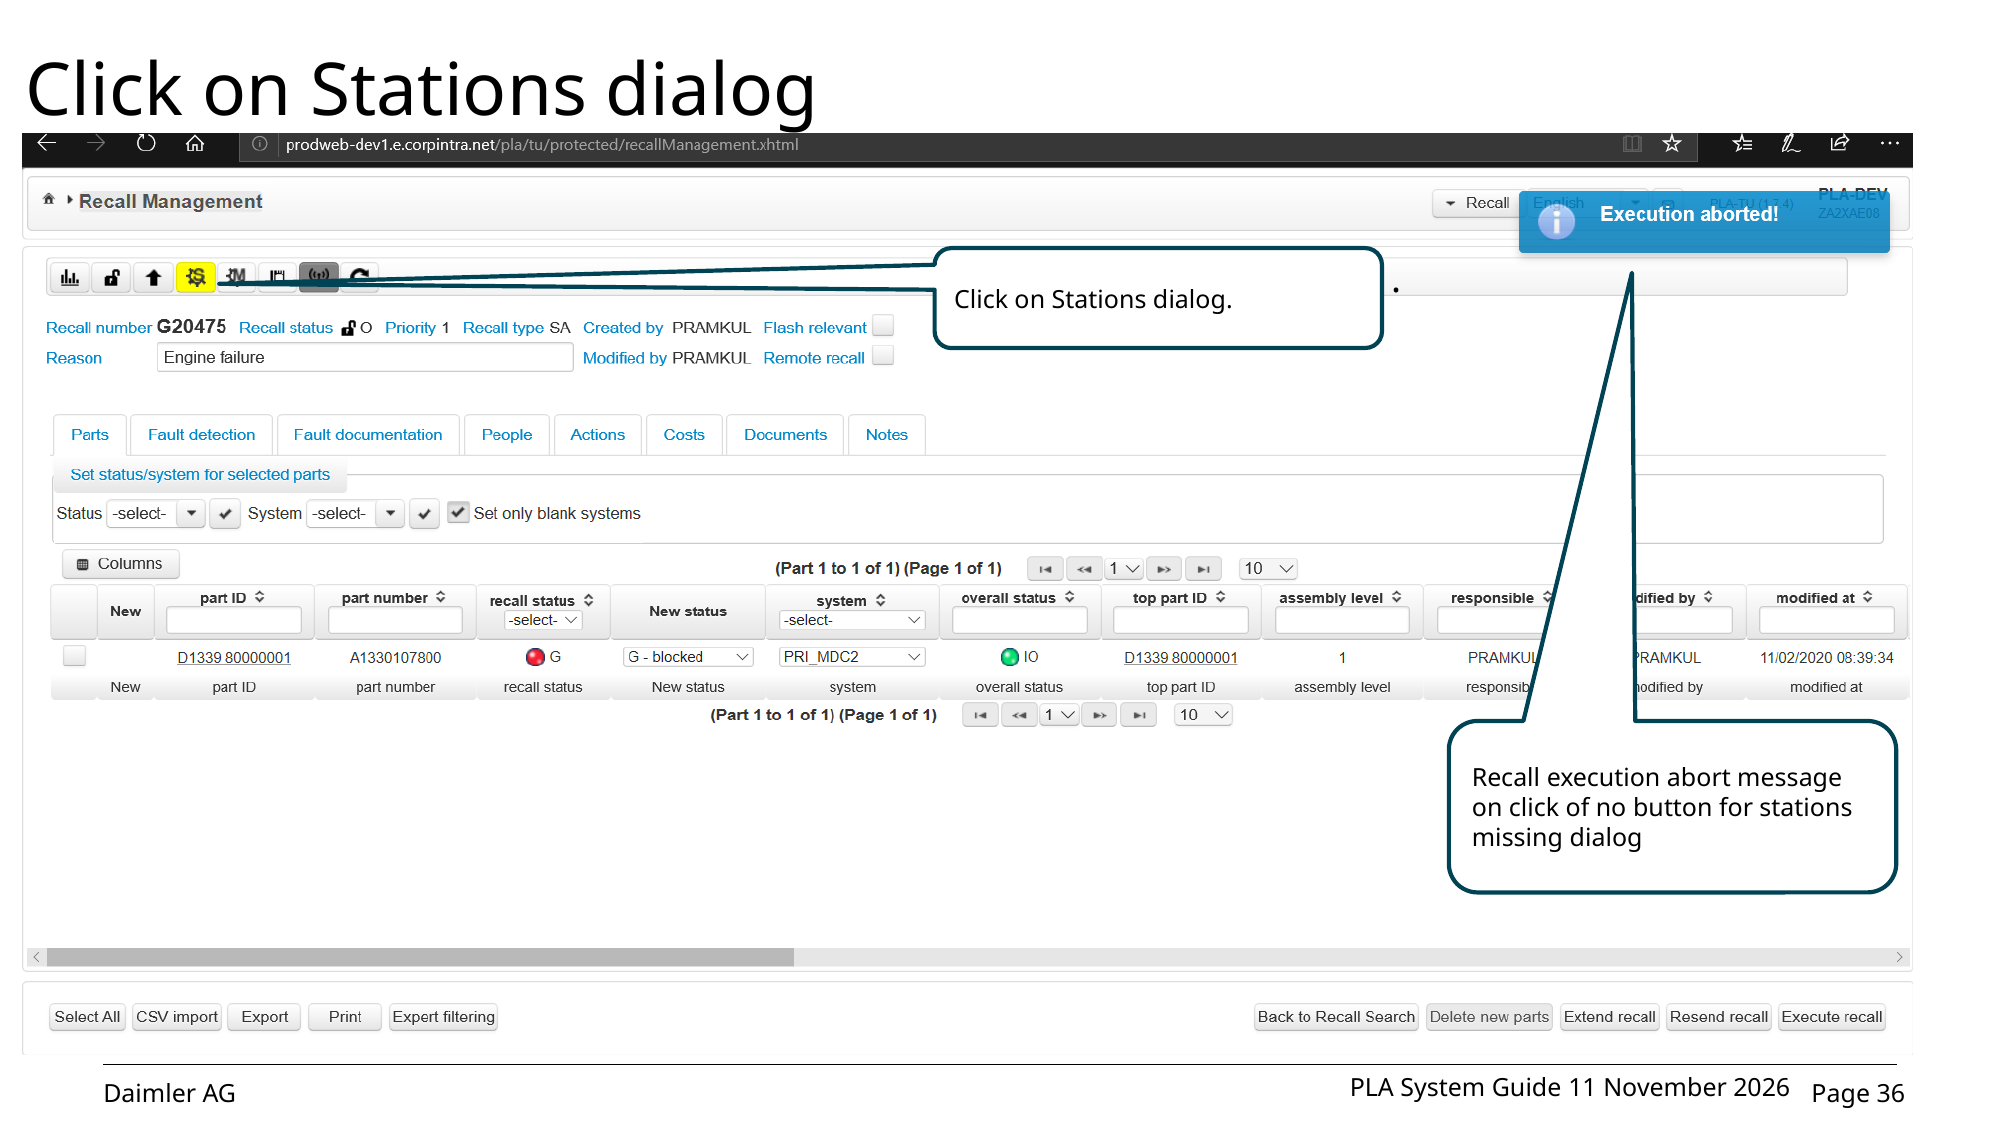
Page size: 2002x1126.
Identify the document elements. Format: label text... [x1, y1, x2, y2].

footer PLA System Guide 02 November 2020 [472, 1077, 1806, 1113]
slide_number Page 36 [1811, 1077, 2001, 1113]
picture [22, 133, 1914, 1056]
title Click on Stations dialog [6, 46, 1898, 118]
